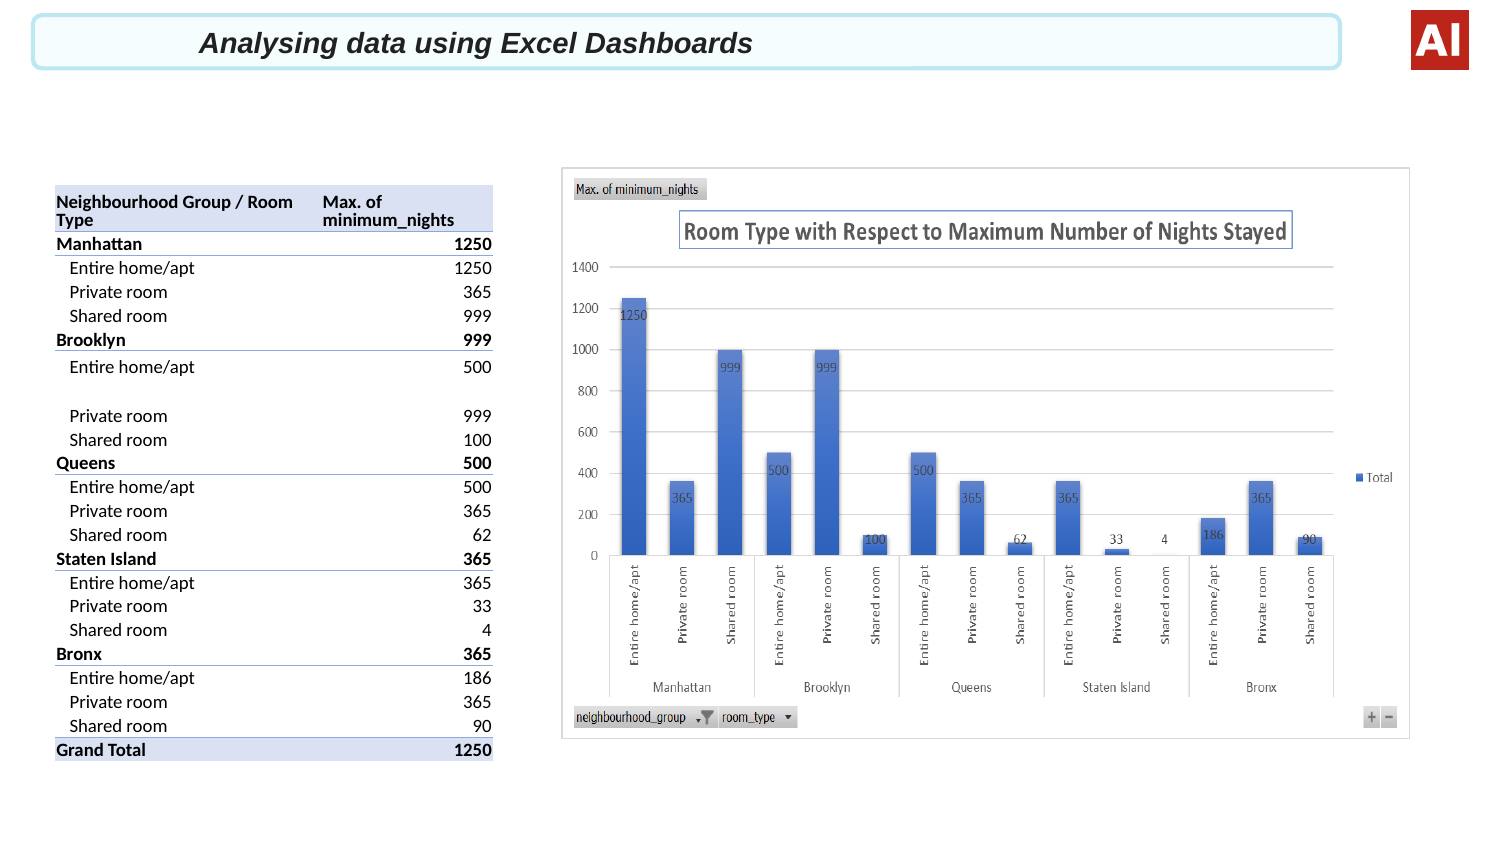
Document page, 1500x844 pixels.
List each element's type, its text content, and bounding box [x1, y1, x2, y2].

table_cell 999 [322, 327, 493, 350]
table_cell 365 [322, 642, 493, 665]
table_cell 186 [322, 666, 493, 689]
table_cell Private room [55, 689, 322, 713]
picture [561, 167, 1410, 740]
table_cell 1250 [322, 232, 493, 255]
table_cell Entire home/apt [55, 351, 322, 378]
table_cell 1250 [322, 738, 493, 761]
table_cell 365 [322, 571, 493, 594]
table_cell Private room [55, 378, 322, 427]
table_cell 500 [322, 475, 493, 498]
table_cell Shared room [55, 618, 322, 642]
table_cell 500 [322, 451, 493, 474]
table_cell Bronx [55, 642, 322, 665]
table_cell 999 [322, 378, 493, 427]
table_cell 100 [322, 427, 493, 451]
table_cell 365 [322, 546, 493, 570]
table_cell 90 [322, 713, 493, 737]
table_cell 365 [322, 279, 493, 303]
table_cell Entire home/apt [55, 256, 322, 279]
table_cell 365 [322, 498, 493, 522]
table_cell Grand Total [55, 738, 322, 761]
table_cell Shared room [55, 713, 322, 737]
table_cell Queens [55, 451, 322, 474]
table_cell 365 [322, 689, 493, 713]
table_cell 999 [322, 303, 493, 327]
table_cell 4 [322, 618, 493, 642]
table_cell 62 [322, 522, 493, 546]
table_cell Private room [55, 279, 322, 303]
table_cell 33 [322, 594, 493, 618]
table_header Max. of minimum_nights [322, 185, 493, 231]
table_header Neighbourhood Group / Room Type [55, 185, 322, 231]
text_box Analysing data using Excel Dashboards [30, 13, 1343, 71]
table_cell Private room [55, 594, 322, 618]
table_cell Shared room [55, 522, 322, 546]
table_cell Shared room [55, 303, 322, 327]
table_cell Manhattan [55, 232, 322, 255]
table_cell Entire home/apt [55, 475, 322, 498]
picture [1411, 10, 1469, 70]
table_cell 500 [322, 351, 493, 378]
table_cell Private room [55, 498, 322, 522]
table_cell Entire home/apt [55, 571, 322, 594]
table_cell 1250 [322, 256, 493, 279]
table_cell Brooklyn [55, 327, 322, 350]
table_cell Shared room [55, 427, 322, 451]
table_cell Staten Island [55, 546, 322, 570]
table_cell Entire home/apt [55, 666, 322, 689]
